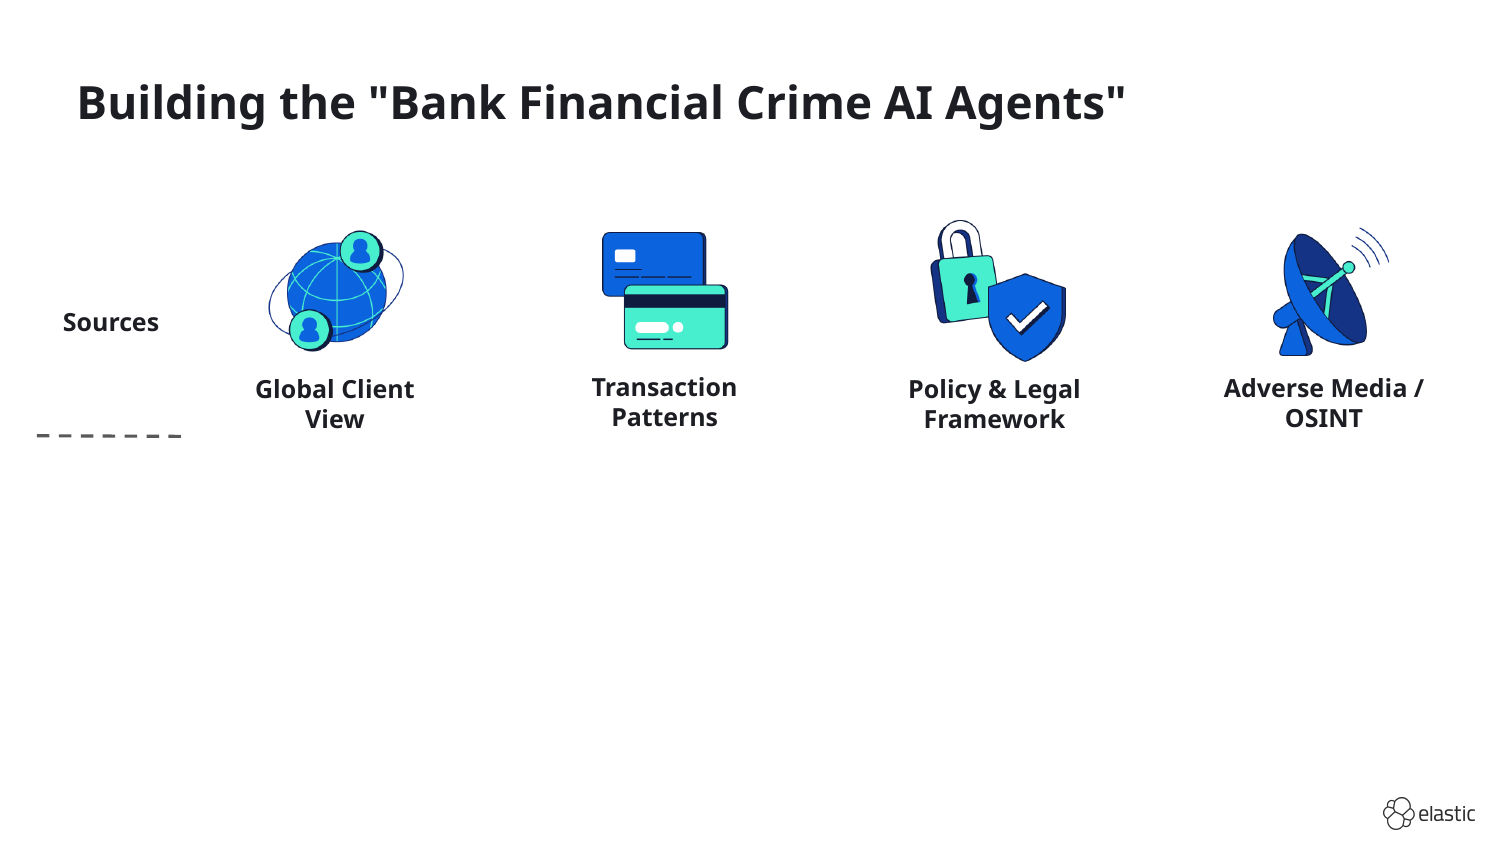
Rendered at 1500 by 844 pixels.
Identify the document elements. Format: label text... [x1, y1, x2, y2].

text_box Sources [25, 291, 198, 352]
picture [1383, 797, 1475, 830]
title Building the "Bank Financial Crime AI Agents" [76, 58, 1231, 137]
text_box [1203, 216, 1445, 449]
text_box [873, 215, 1116, 451]
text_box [544, 215, 786, 448]
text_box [214, 215, 456, 451]
